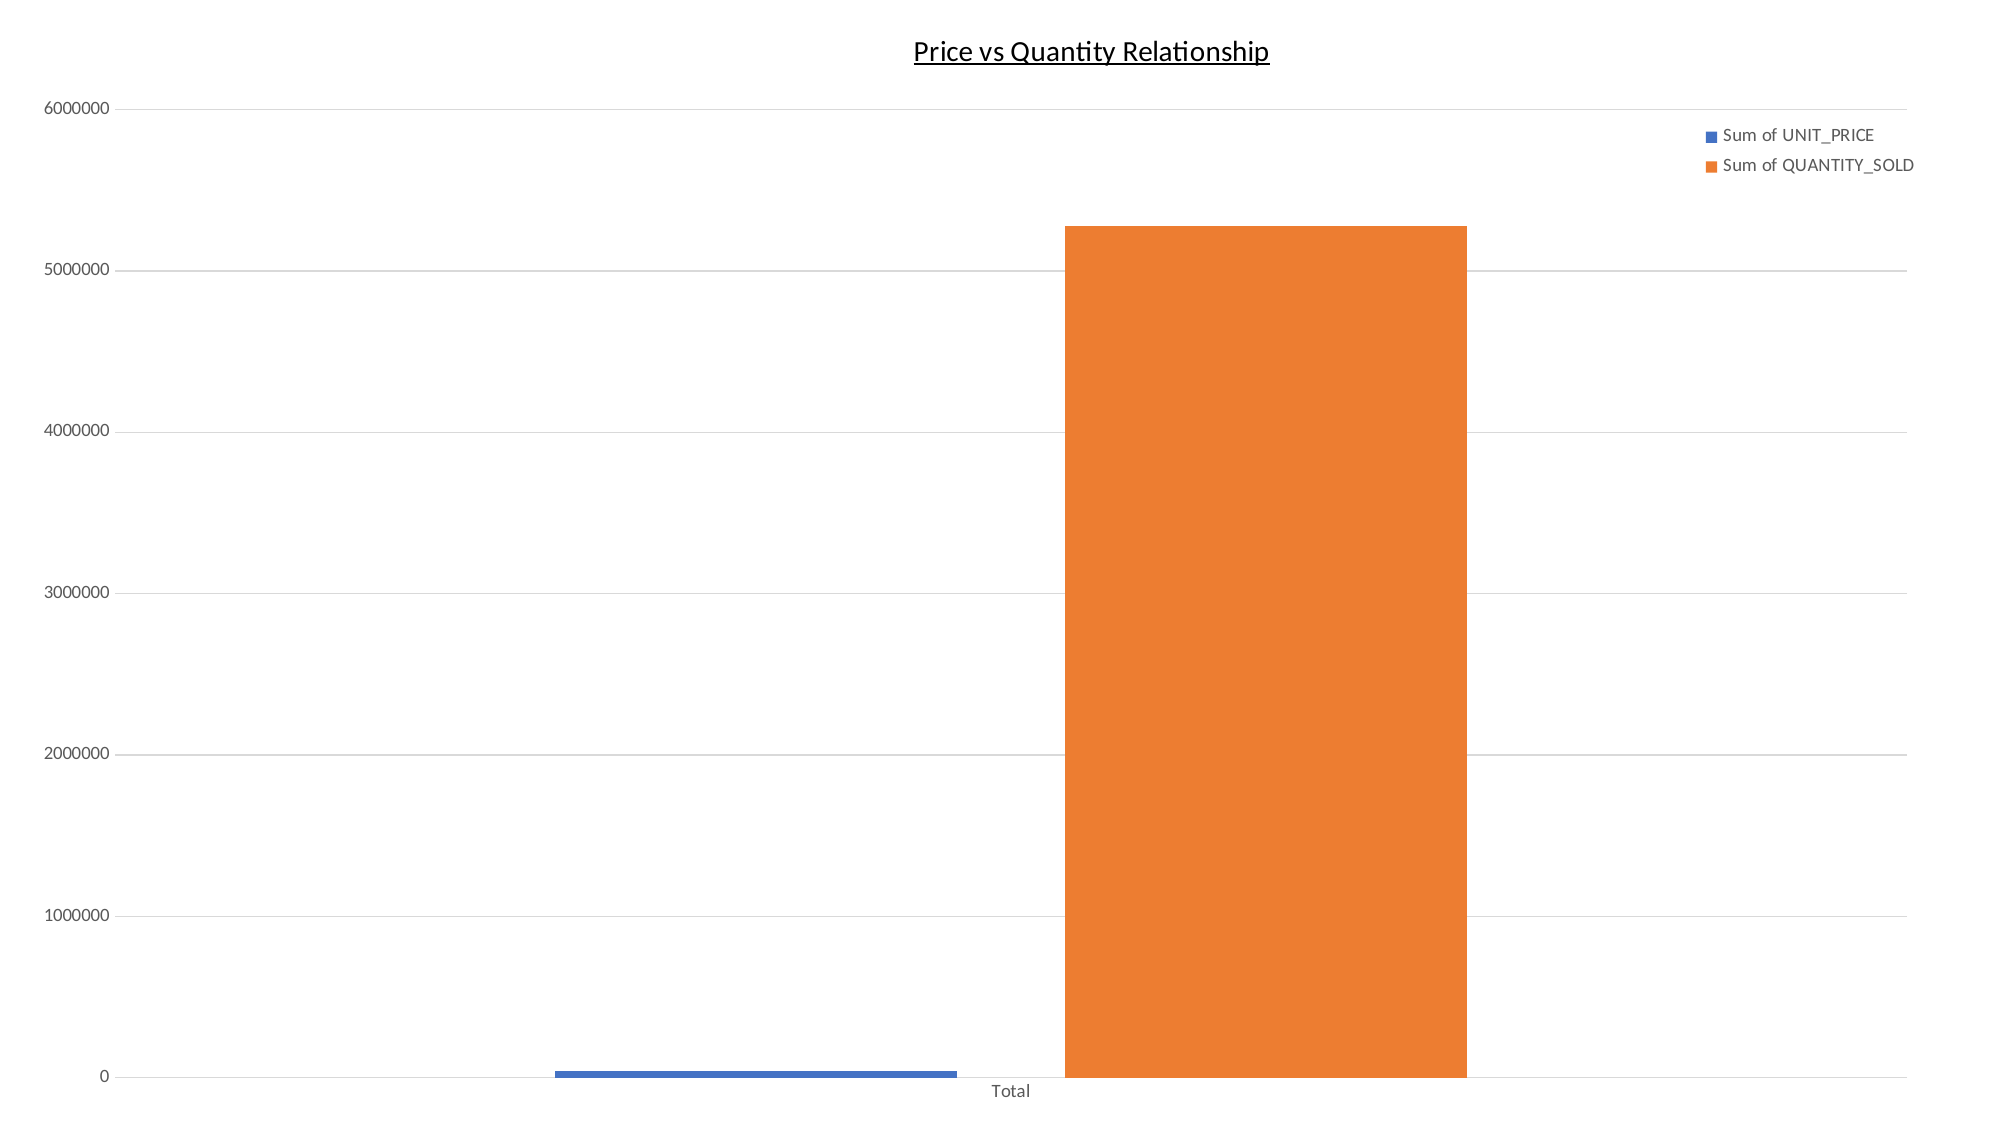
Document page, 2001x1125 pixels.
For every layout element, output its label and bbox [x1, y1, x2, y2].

chart [0, 0, 2000, 1125]
